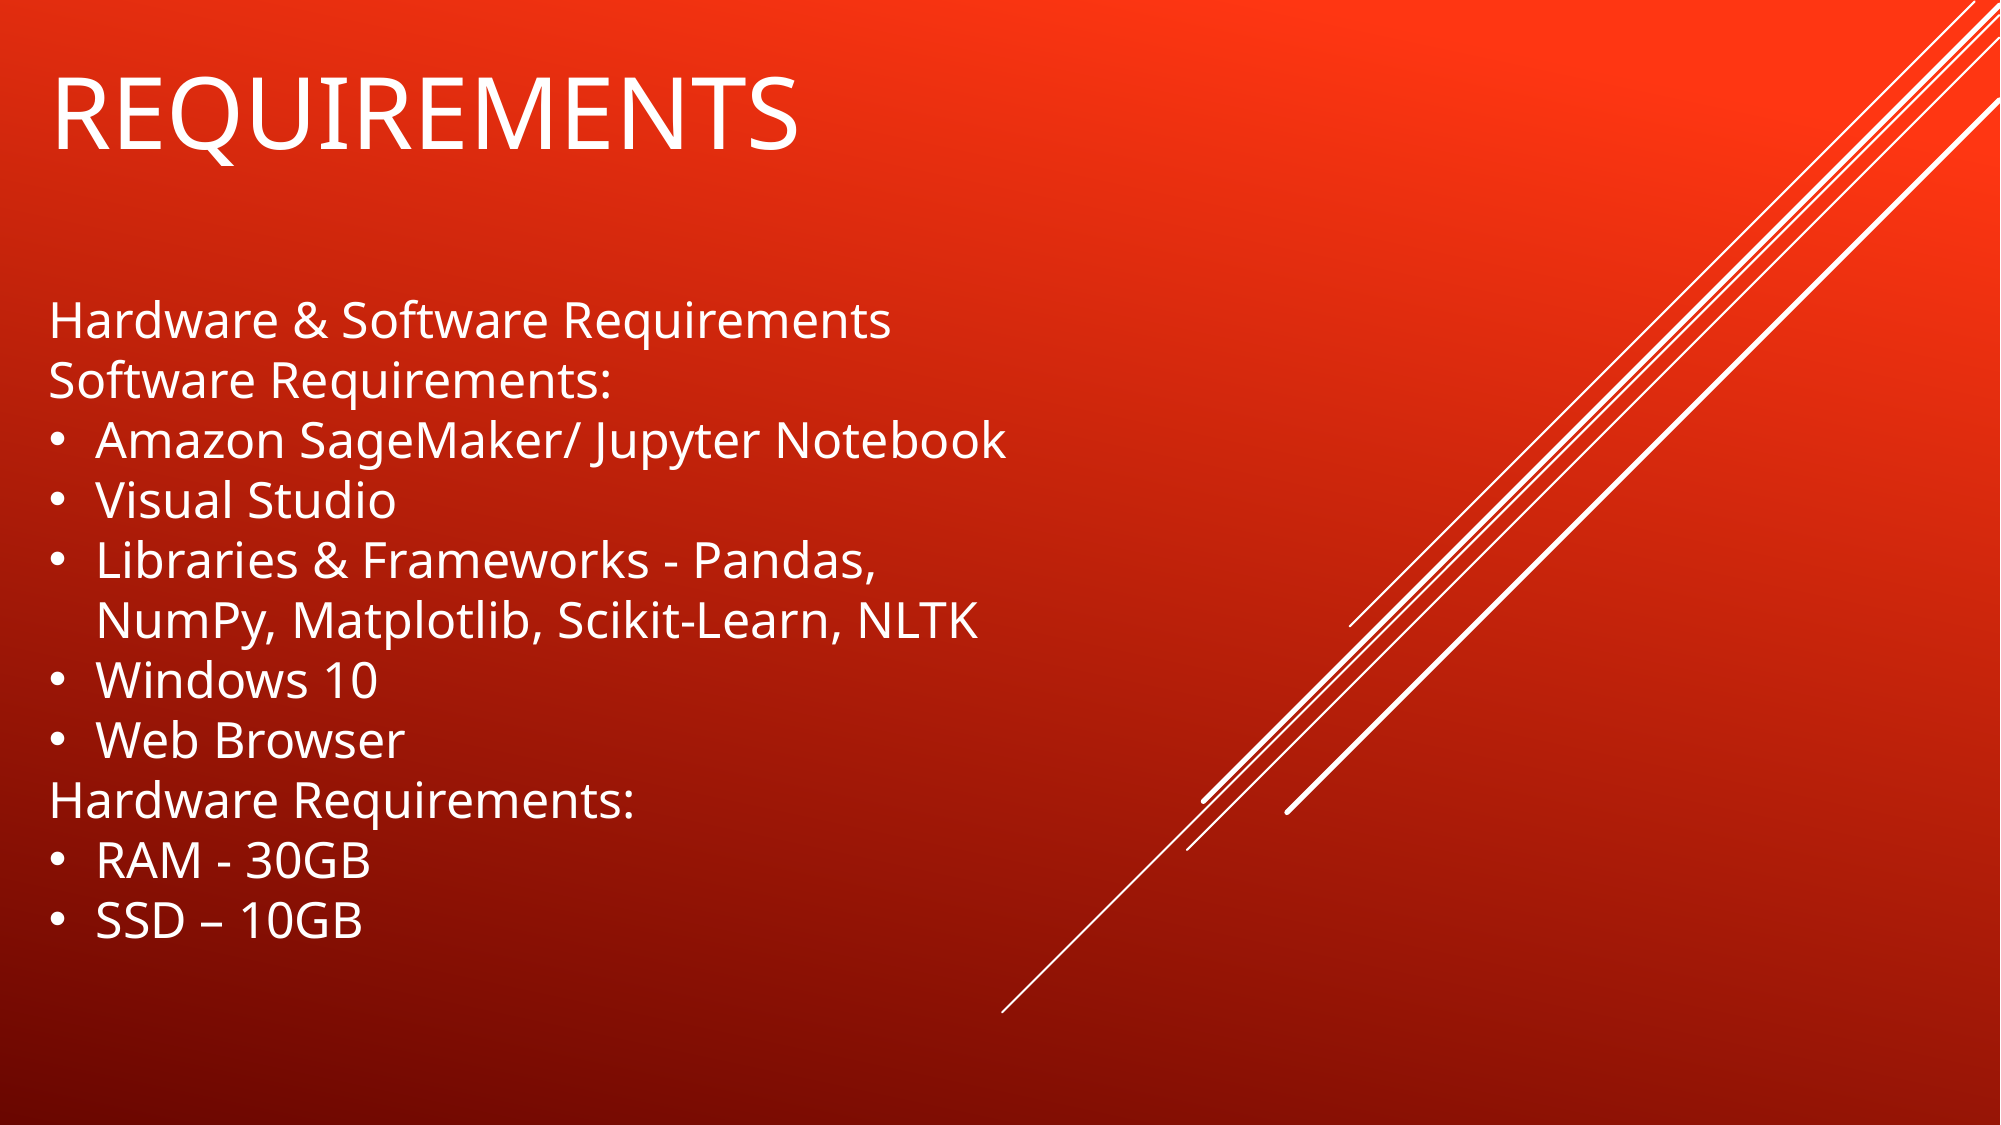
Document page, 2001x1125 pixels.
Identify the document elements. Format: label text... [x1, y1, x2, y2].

title requirements [34, 25, 1347, 178]
text_box Hardware & Software Requirements Software Requirements: Amazon SageMaker/ Jupyter Notebook Visual Studio Libraries & Frameworks - Pandas, NumPy, Matplotlib, Scikit-Learn, NLTK Windows 10 Web Browser Hardware Requirements: RAM - 30GB SSD – 10GB [34, 281, 1034, 956]
